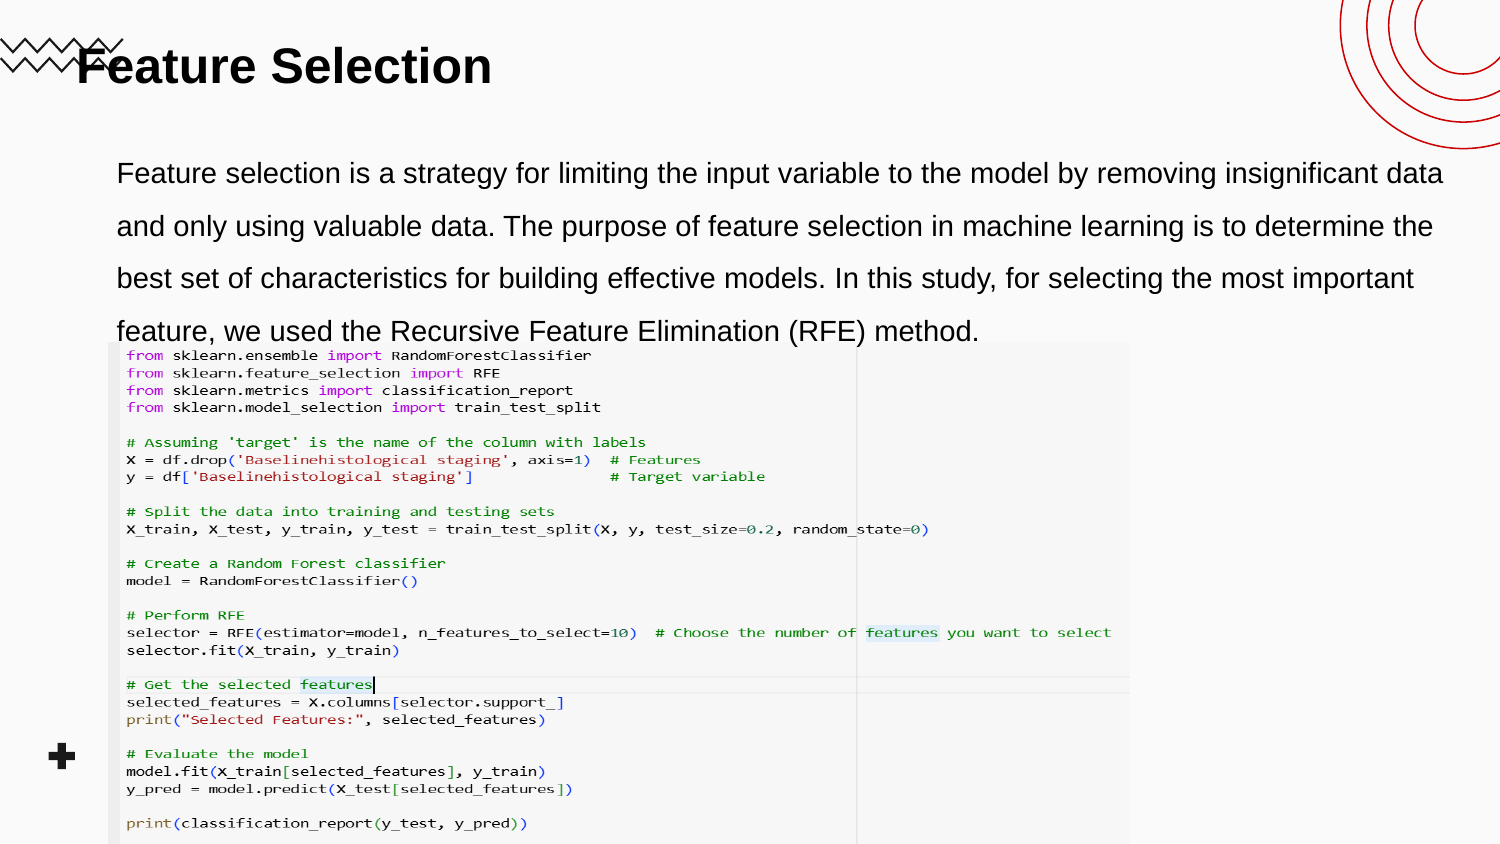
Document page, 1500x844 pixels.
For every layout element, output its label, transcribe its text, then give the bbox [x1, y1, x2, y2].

text_box Feature Selection [61, 25, 785, 101]
picture [108, 341, 1131, 844]
text_box Feature selection is a strategy for limiting the input variable to the model by removing insignificant data and only using valuable data. The purpose of feature selection in machine learning is to determine the best set of characteristics for building effective models. In this study, for selecting the most important feature, we used the Recursive Feature Elimination (RFE) method. [101, 129, 1470, 355]
